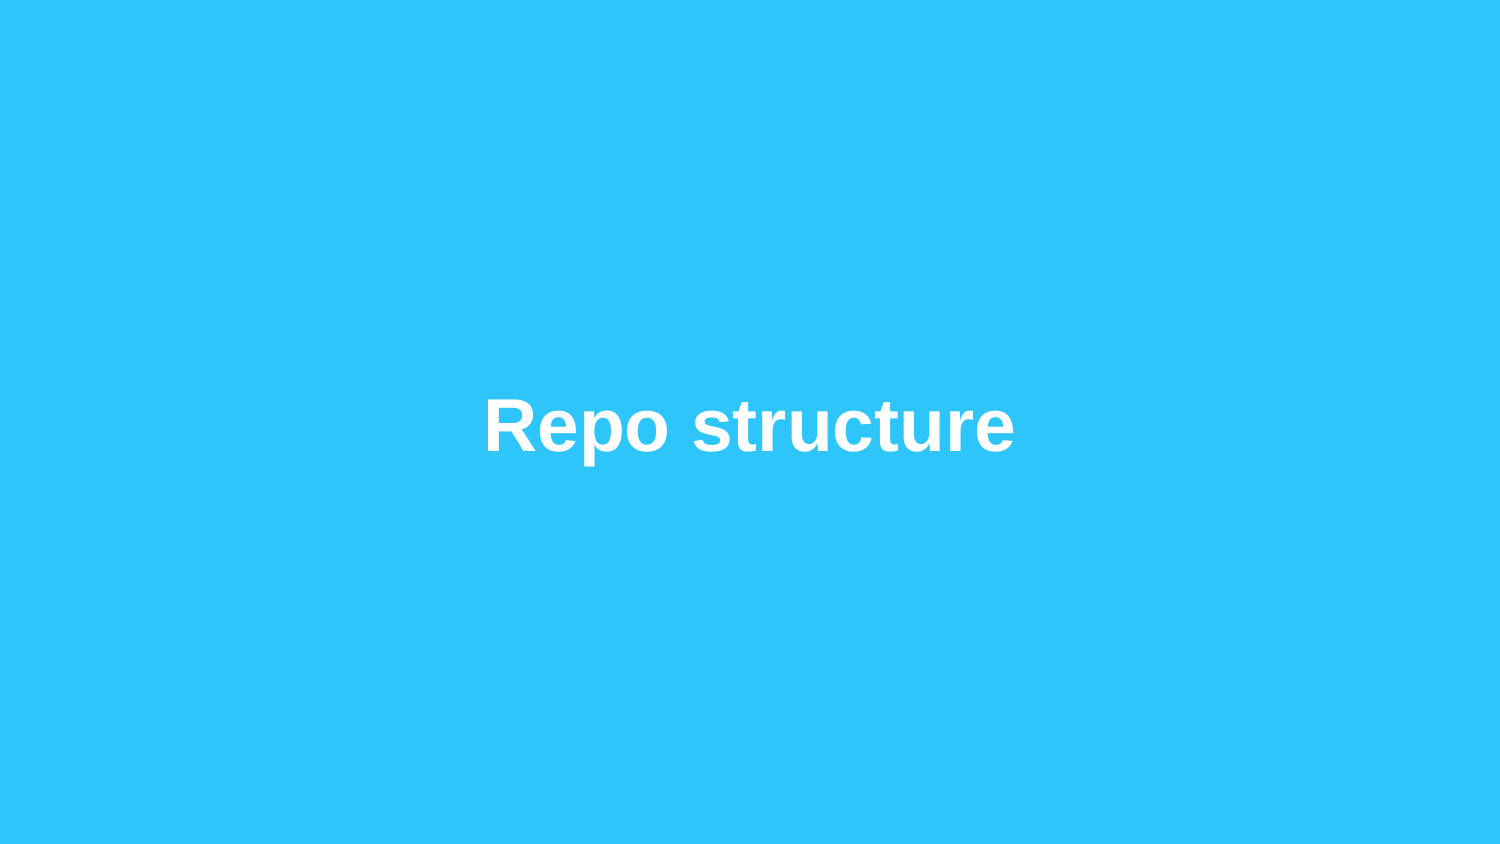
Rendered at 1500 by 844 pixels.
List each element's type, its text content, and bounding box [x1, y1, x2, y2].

title Repo structure [51, 352, 1449, 491]
